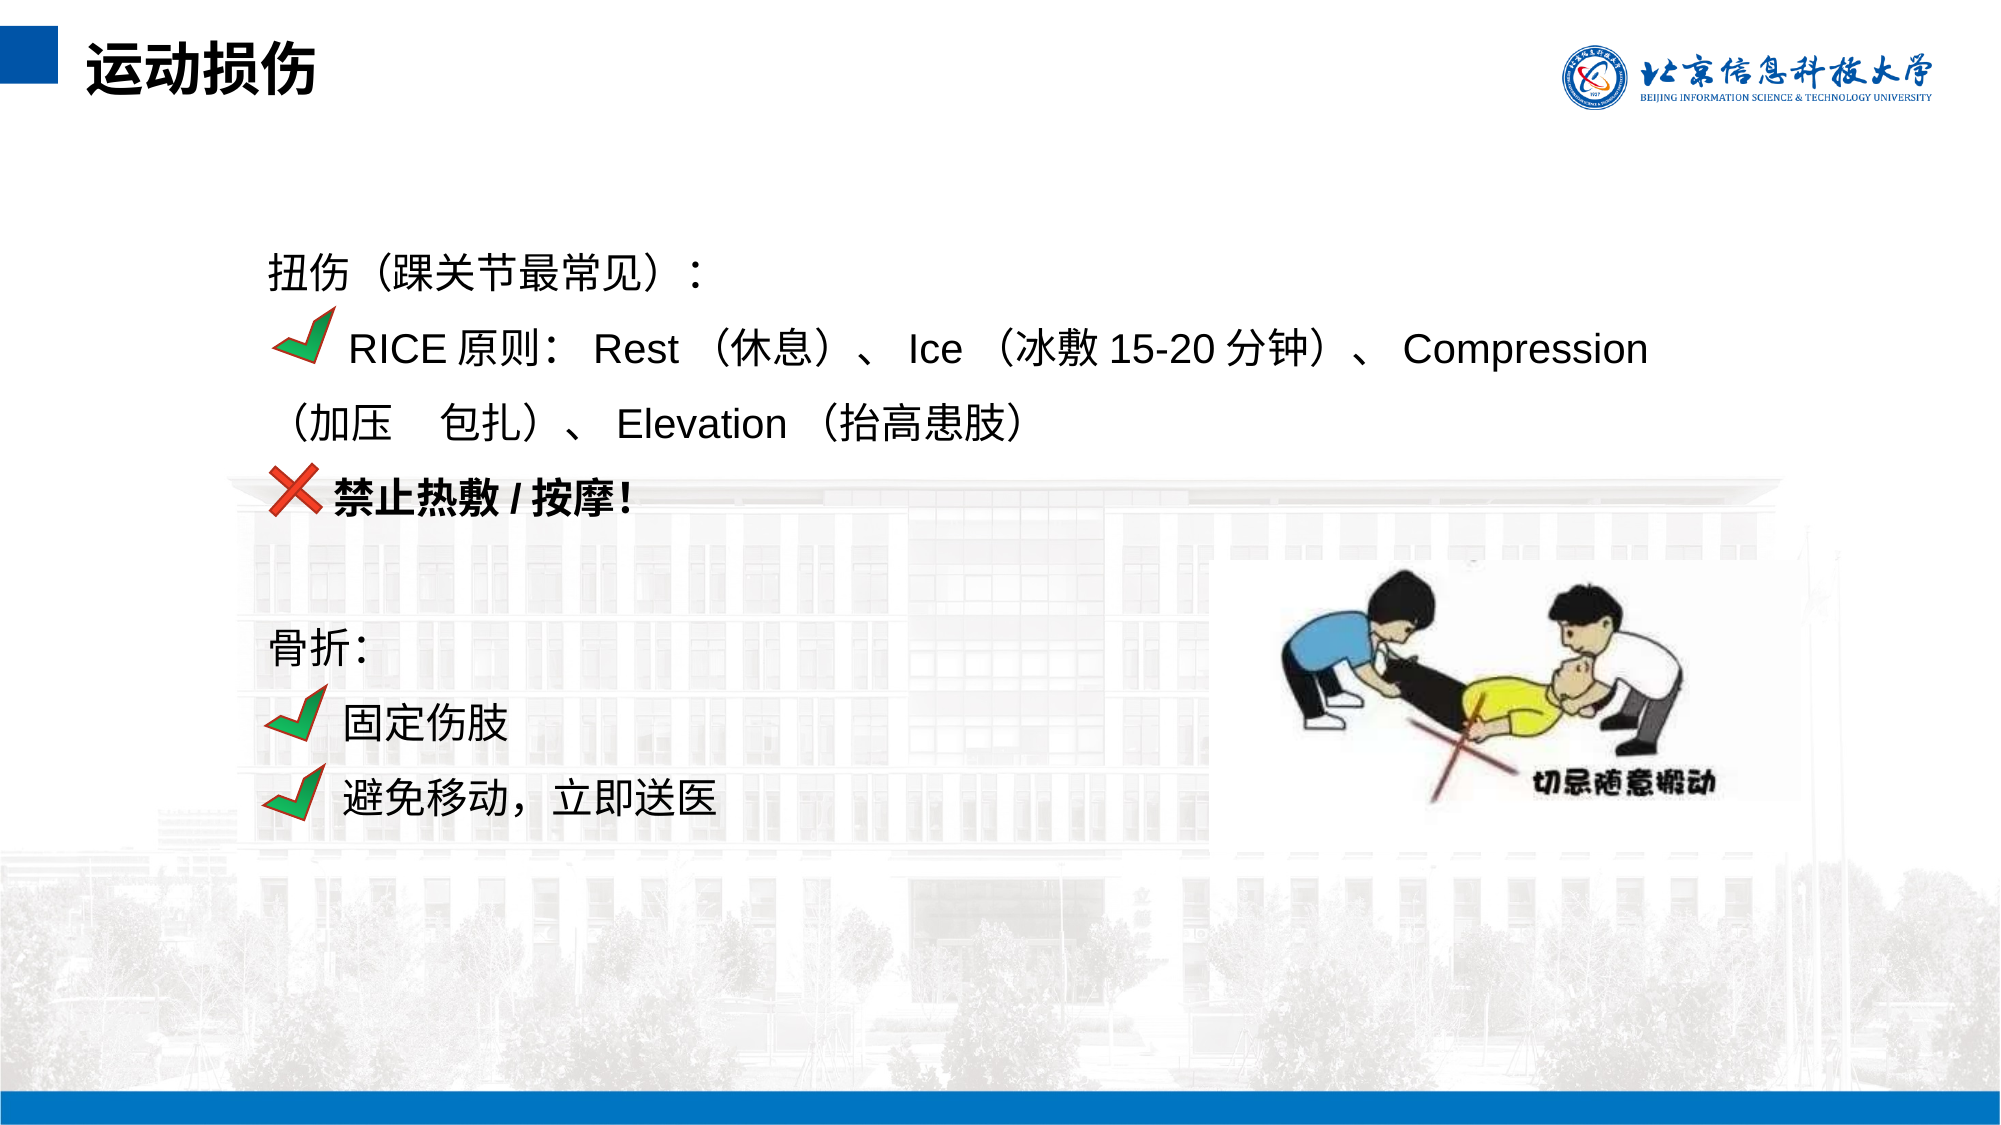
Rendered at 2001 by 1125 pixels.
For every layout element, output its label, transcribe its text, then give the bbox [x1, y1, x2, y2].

text_box [263, 683, 329, 742]
text_box [271, 305, 337, 365]
text_box 运动损伤 [71, 24, 334, 110]
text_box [253, 447, 338, 533]
picture [0, 0, 2000, 1125]
text_box 扭伤（踝关节最常见）： RICE原则：Rest（休息）、Ice（冰敷15-20分钟）、Compression（加压 包扎）、Elevation（抬高患肢） 禁止热敷/按摩！ 骨折： 固定伤肢 避免移动，立即送医 [252, 214, 1748, 830]
text_box [261, 762, 327, 822]
